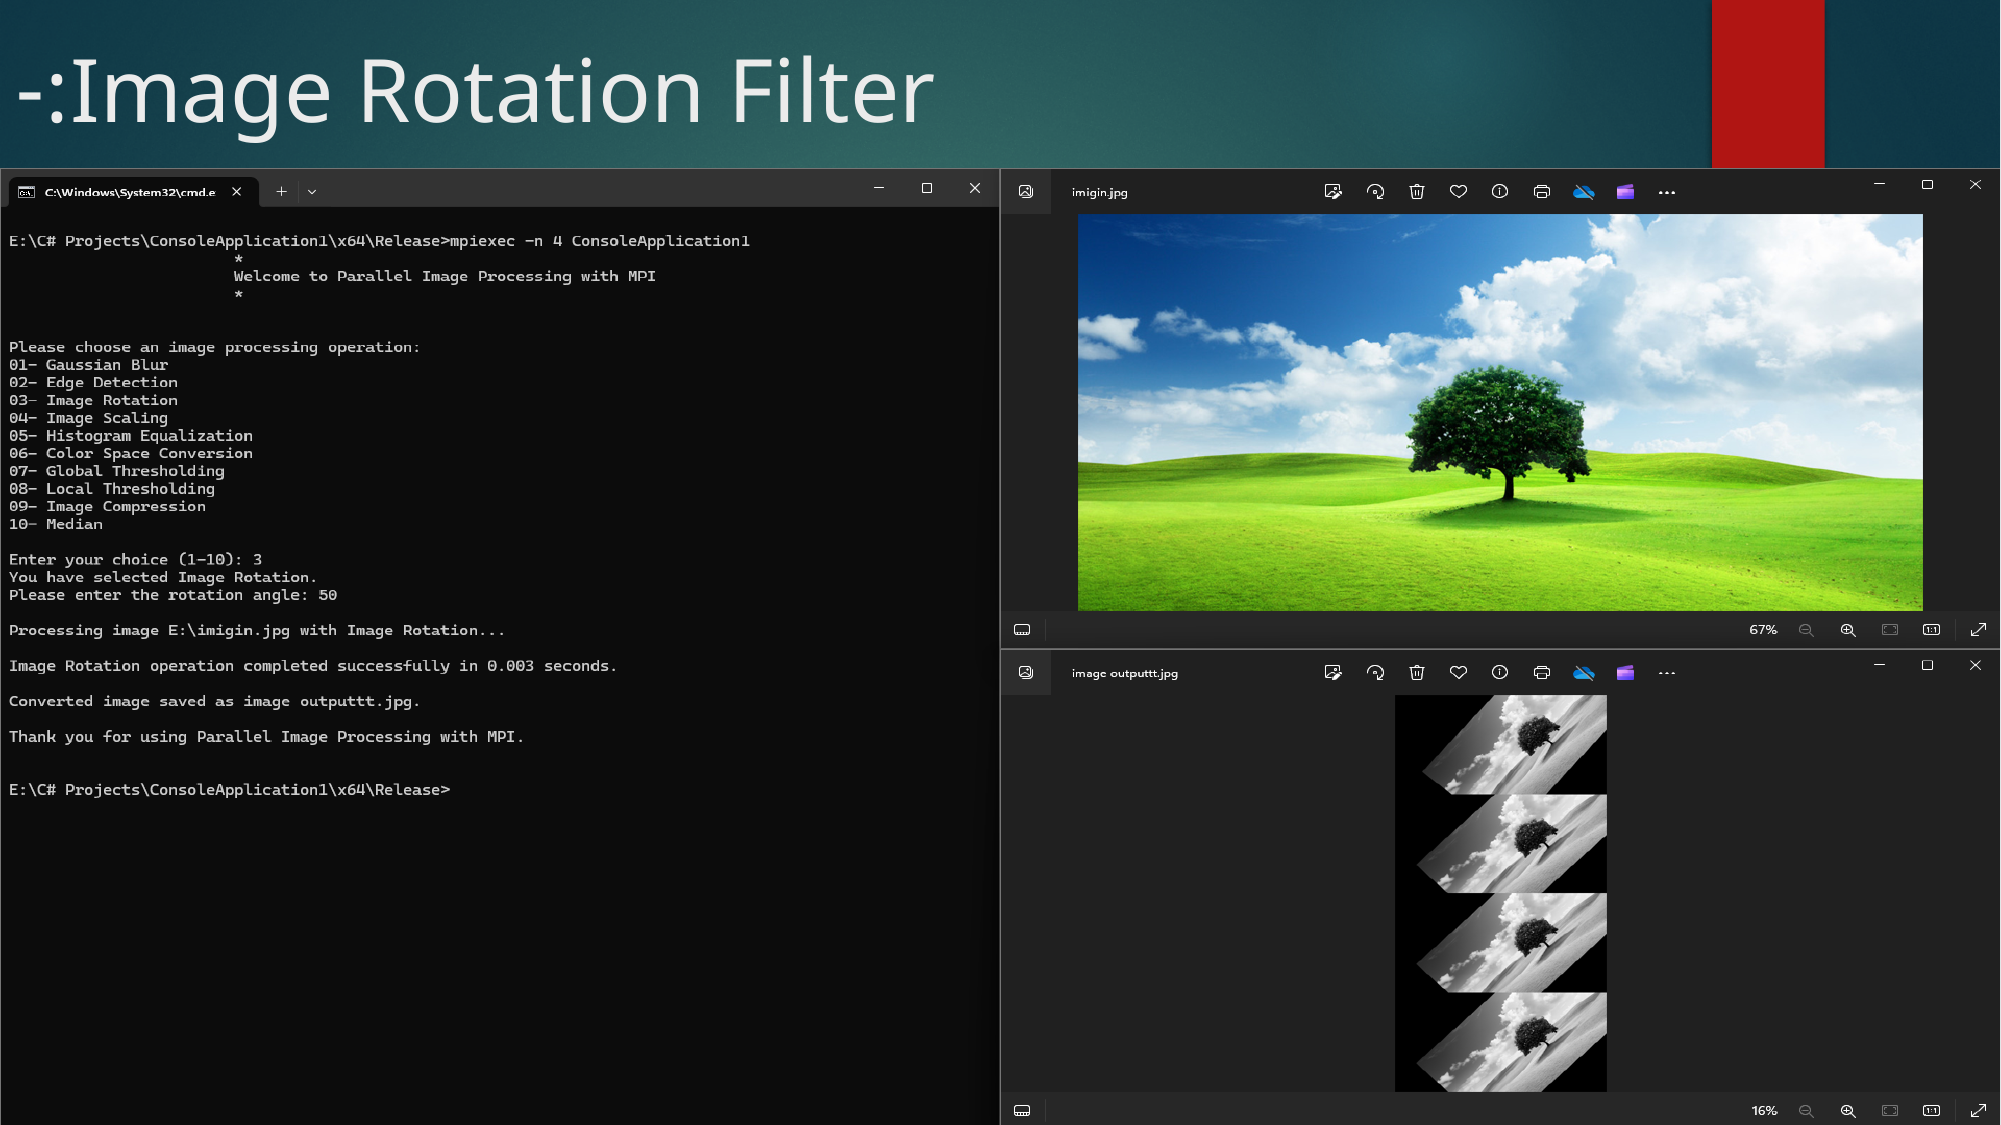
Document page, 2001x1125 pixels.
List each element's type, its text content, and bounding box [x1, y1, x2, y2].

title Image Rotation Filter:- [0, 27, 1543, 165]
picture [0, 0, 2000, 1125]
